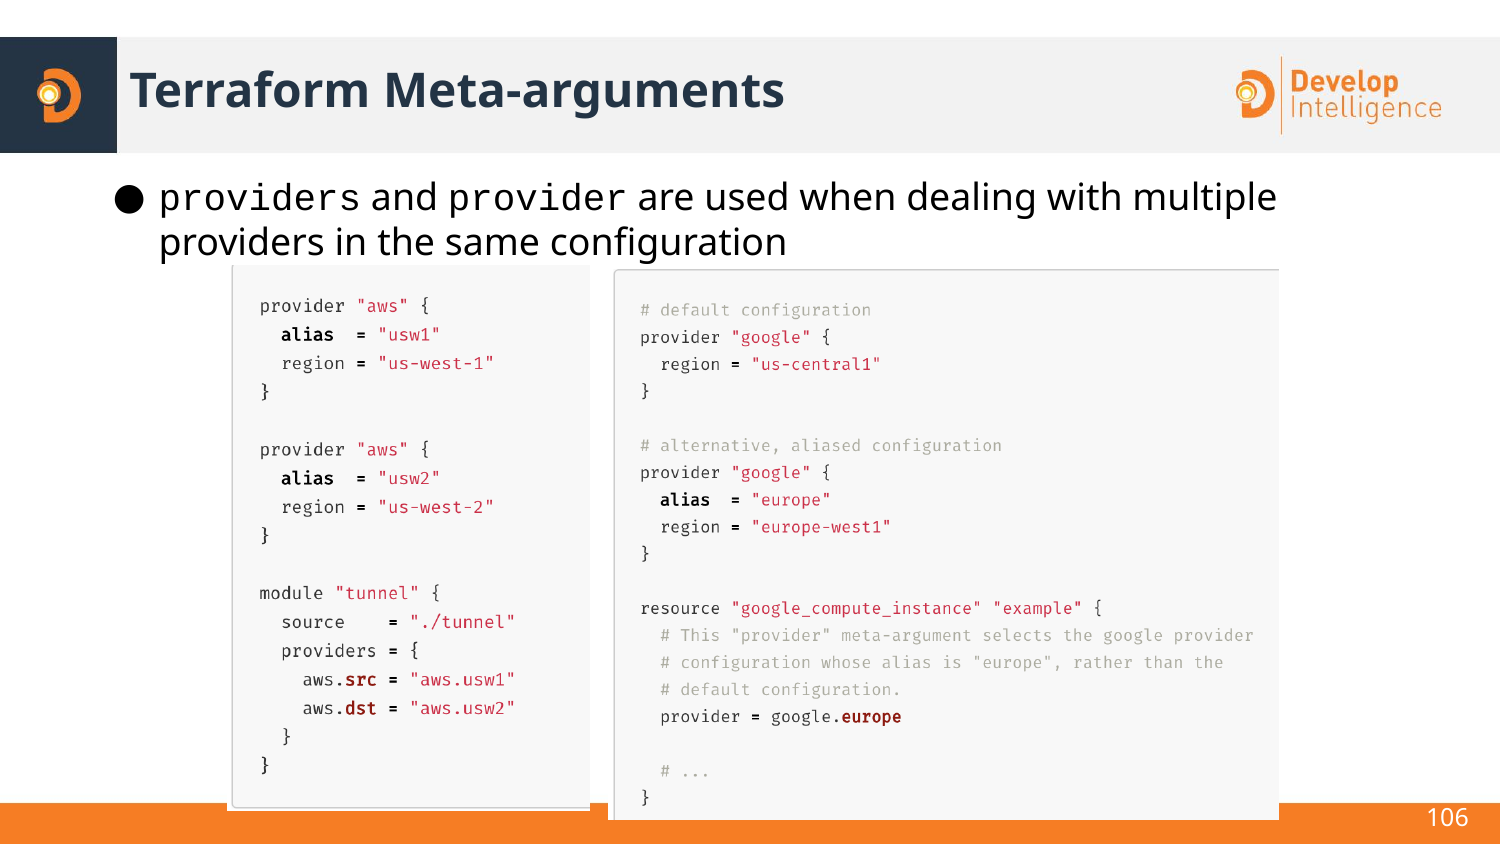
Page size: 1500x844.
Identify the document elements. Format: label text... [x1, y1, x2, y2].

title Terraform Meta-arguments [118, 36, 1500, 148]
slide_number 106 [1396, 800, 1499, 838]
text_box providers and provider are used when dealing with multiple providers in the same configuration [91, 161, 1428, 252]
picture [0, 0, 1500, 844]
